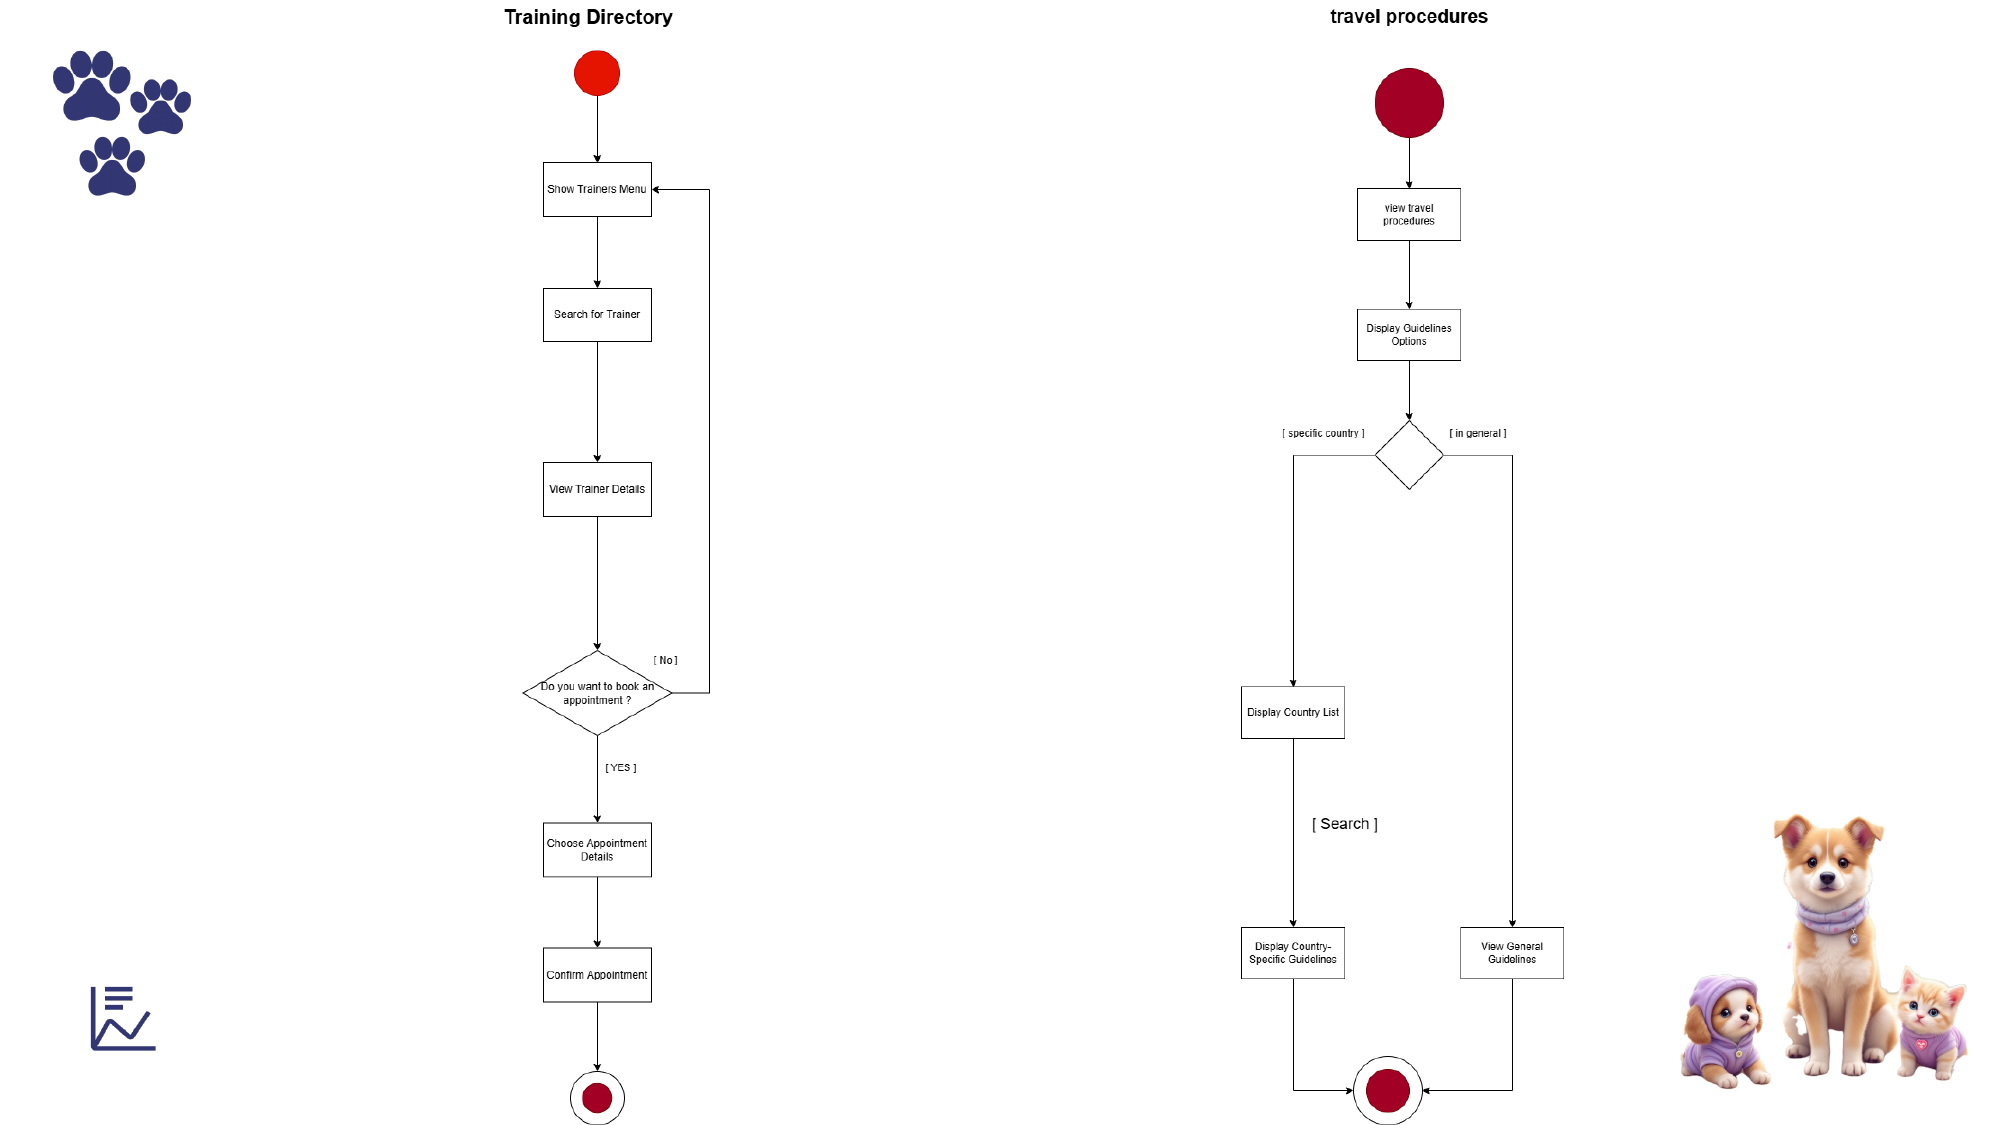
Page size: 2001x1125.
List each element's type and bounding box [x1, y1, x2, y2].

picture [493, 0, 717, 1125]
picture [86, 981, 160, 1056]
picture [44, 38, 198, 206]
picture [1240, 0, 1565, 1125]
picture [1657, 694, 1993, 1125]
